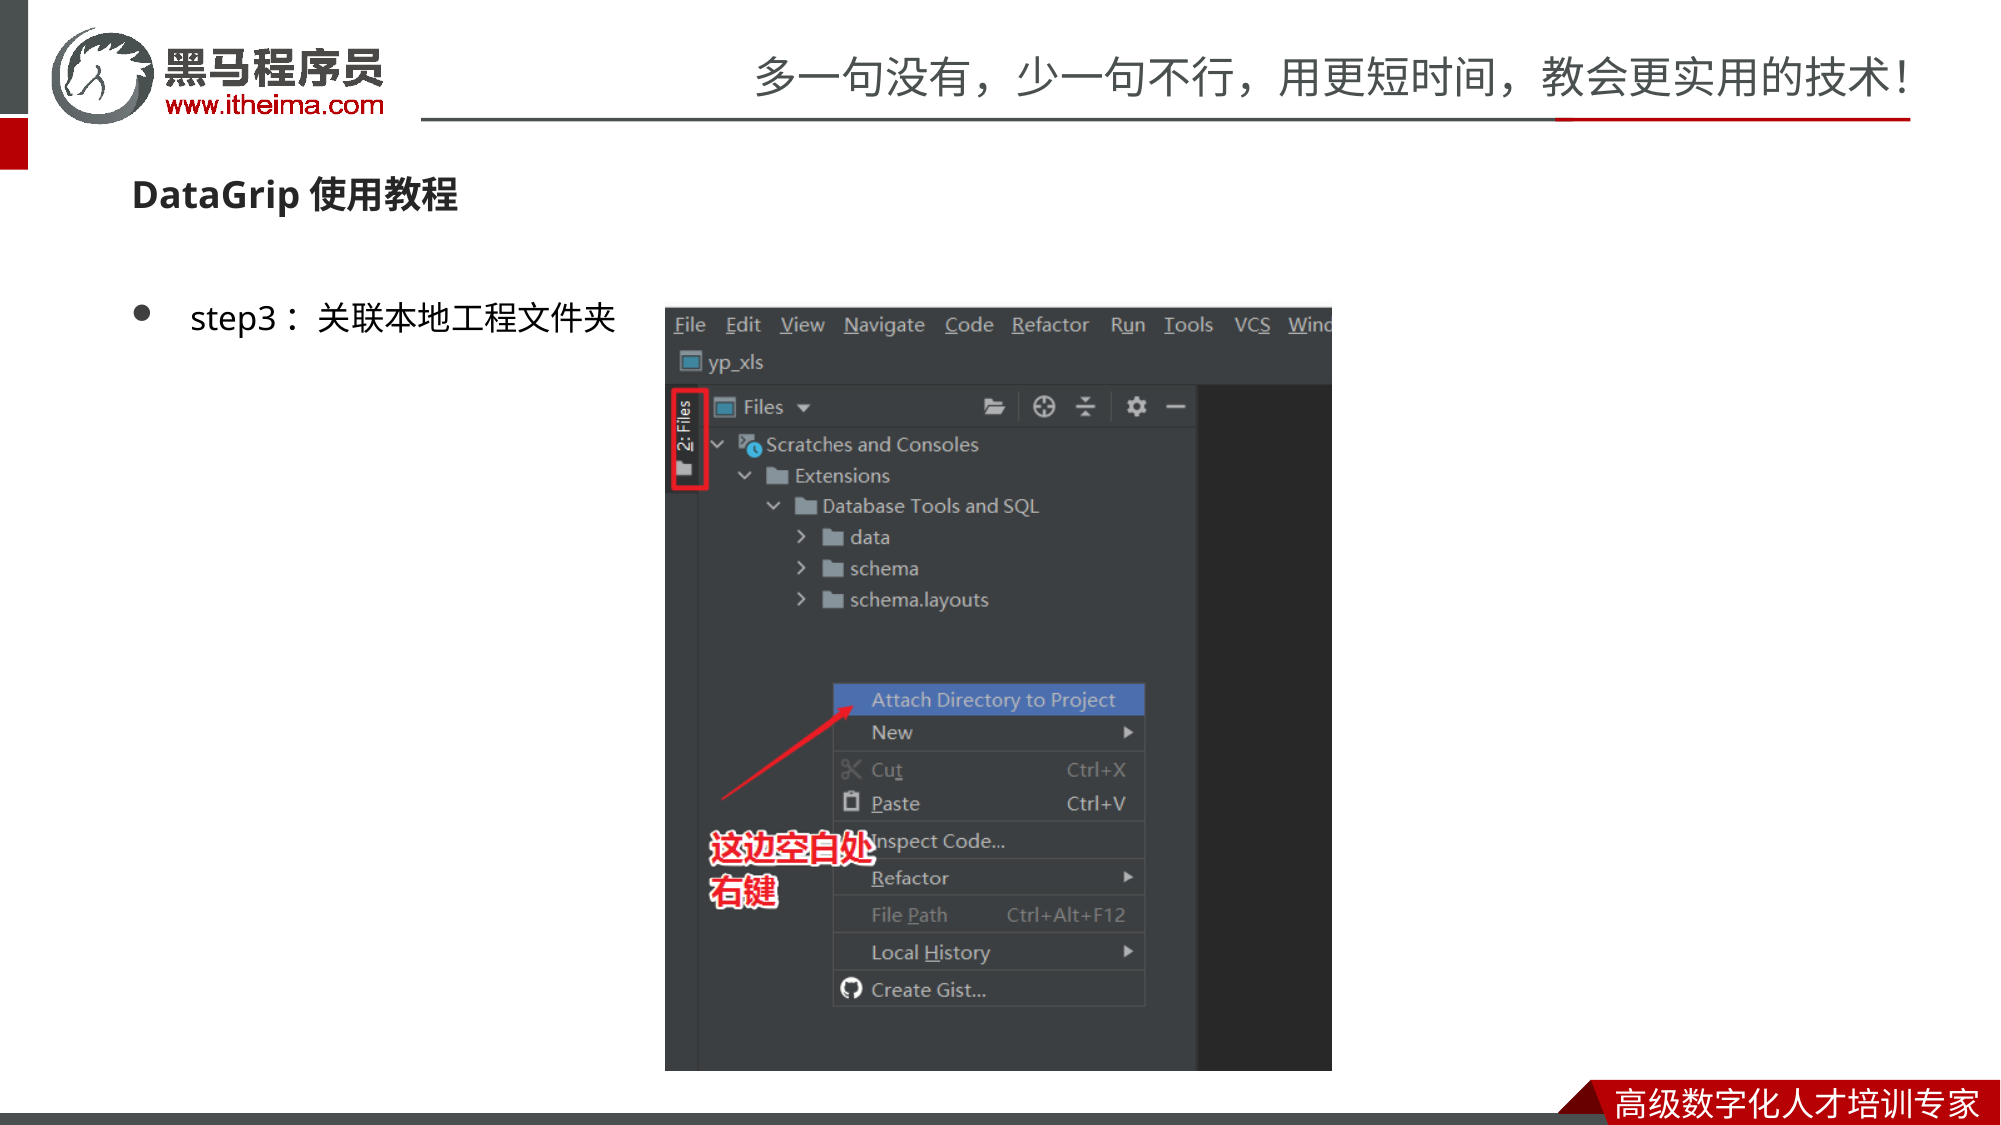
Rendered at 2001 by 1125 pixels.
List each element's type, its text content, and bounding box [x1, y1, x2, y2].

list DataGrip使用教程 [116, 154, 1880, 239]
picture [665, 301, 1332, 1071]
list step3：关联本地工程文件夹 [116, 270, 1880, 963]
picture [50, 26, 384, 125]
